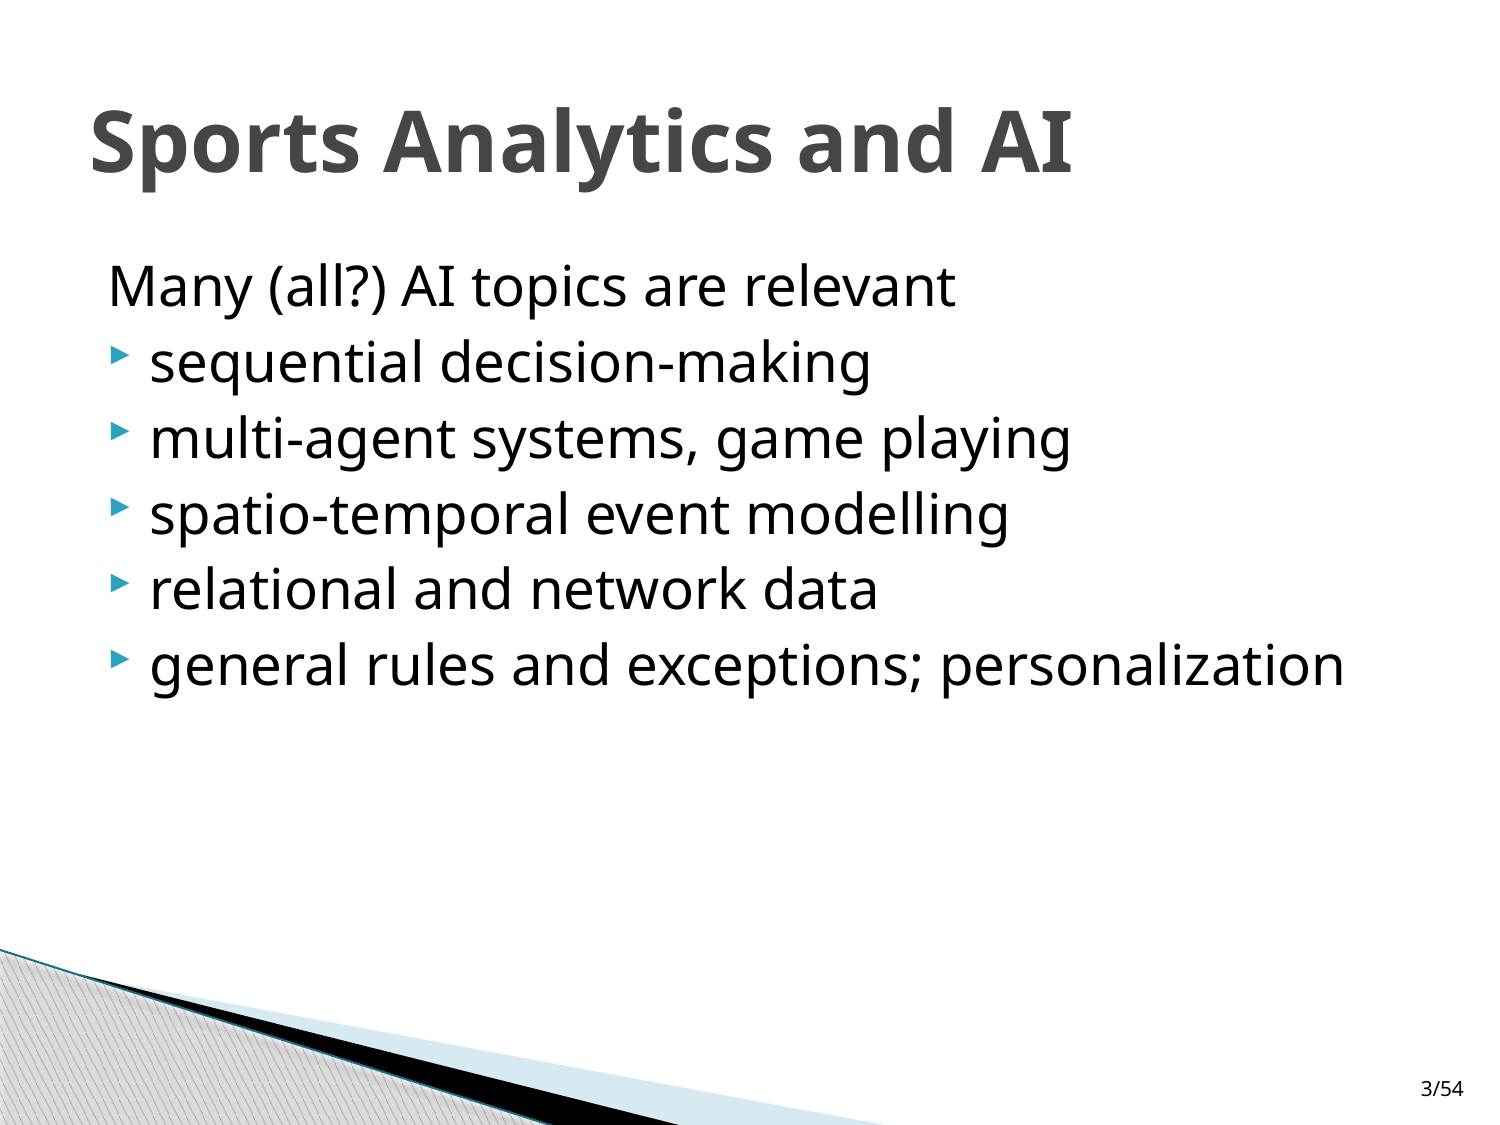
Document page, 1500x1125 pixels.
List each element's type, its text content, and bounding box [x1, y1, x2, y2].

title Sports Analytics and AI [75, 45, 1425, 233]
list Many (all?) AI topics are relevant sequential decision-making multi-agent systems, game playing spatio-temporal event modelling relational and network data general rules and exceptions; personalization [75, 243, 1425, 986]
slide_number 3/54 [1376, 1051, 1479, 1112]
